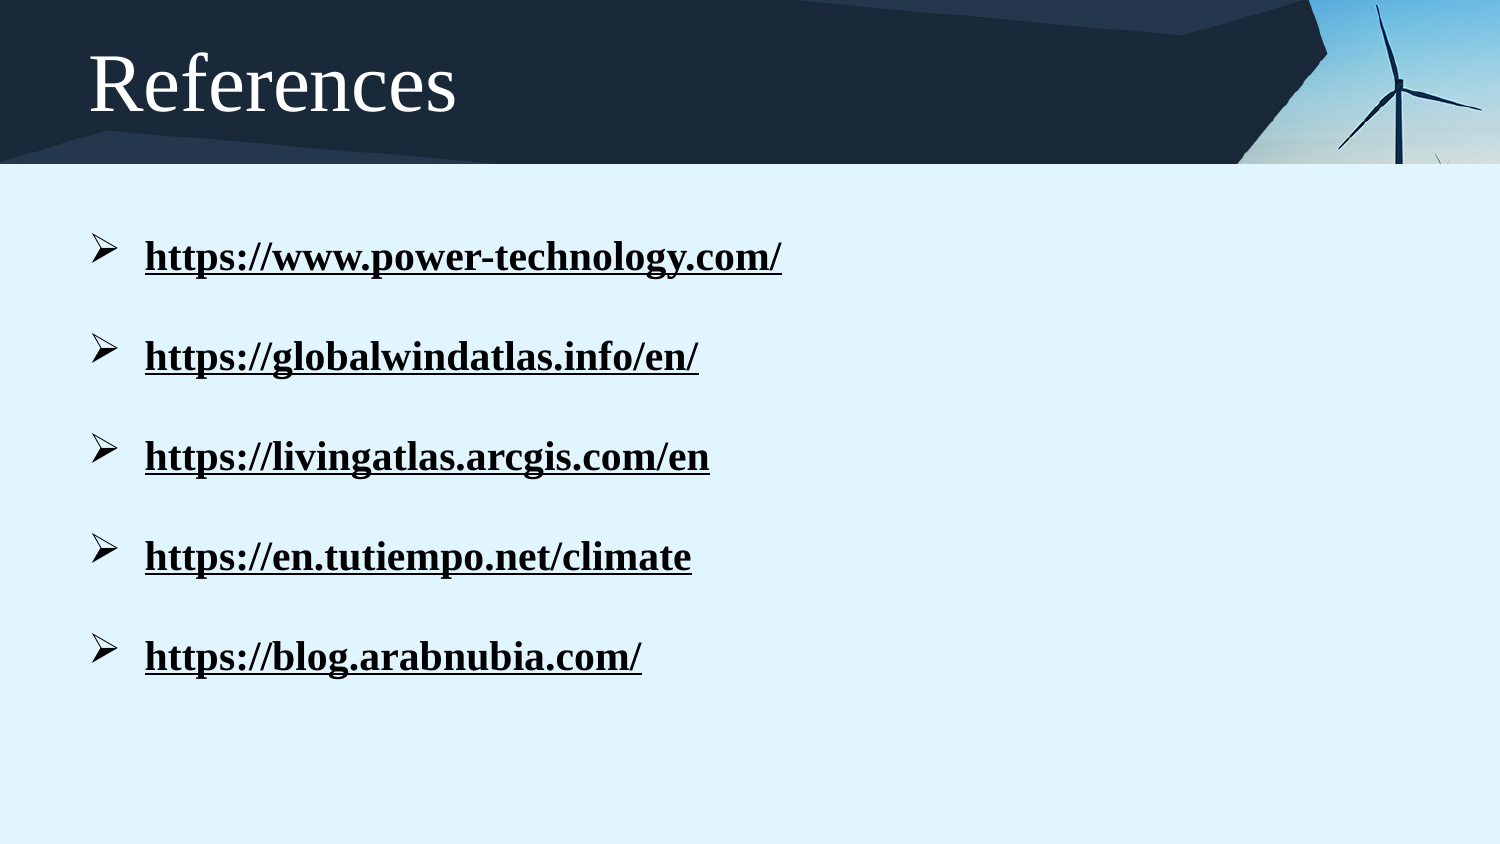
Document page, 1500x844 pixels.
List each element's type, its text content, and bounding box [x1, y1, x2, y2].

text_box References [73, 21, 851, 136]
text_box https://www.power-technology.com/ https://globalwindatlas.info/en/ https://livingatlas.arcgis.com/en https://en.tutiempo.net/climate https://blog.arabnubia.com/ [73, 221, 1452, 687]
picture [0, 0, 1500, 844]
